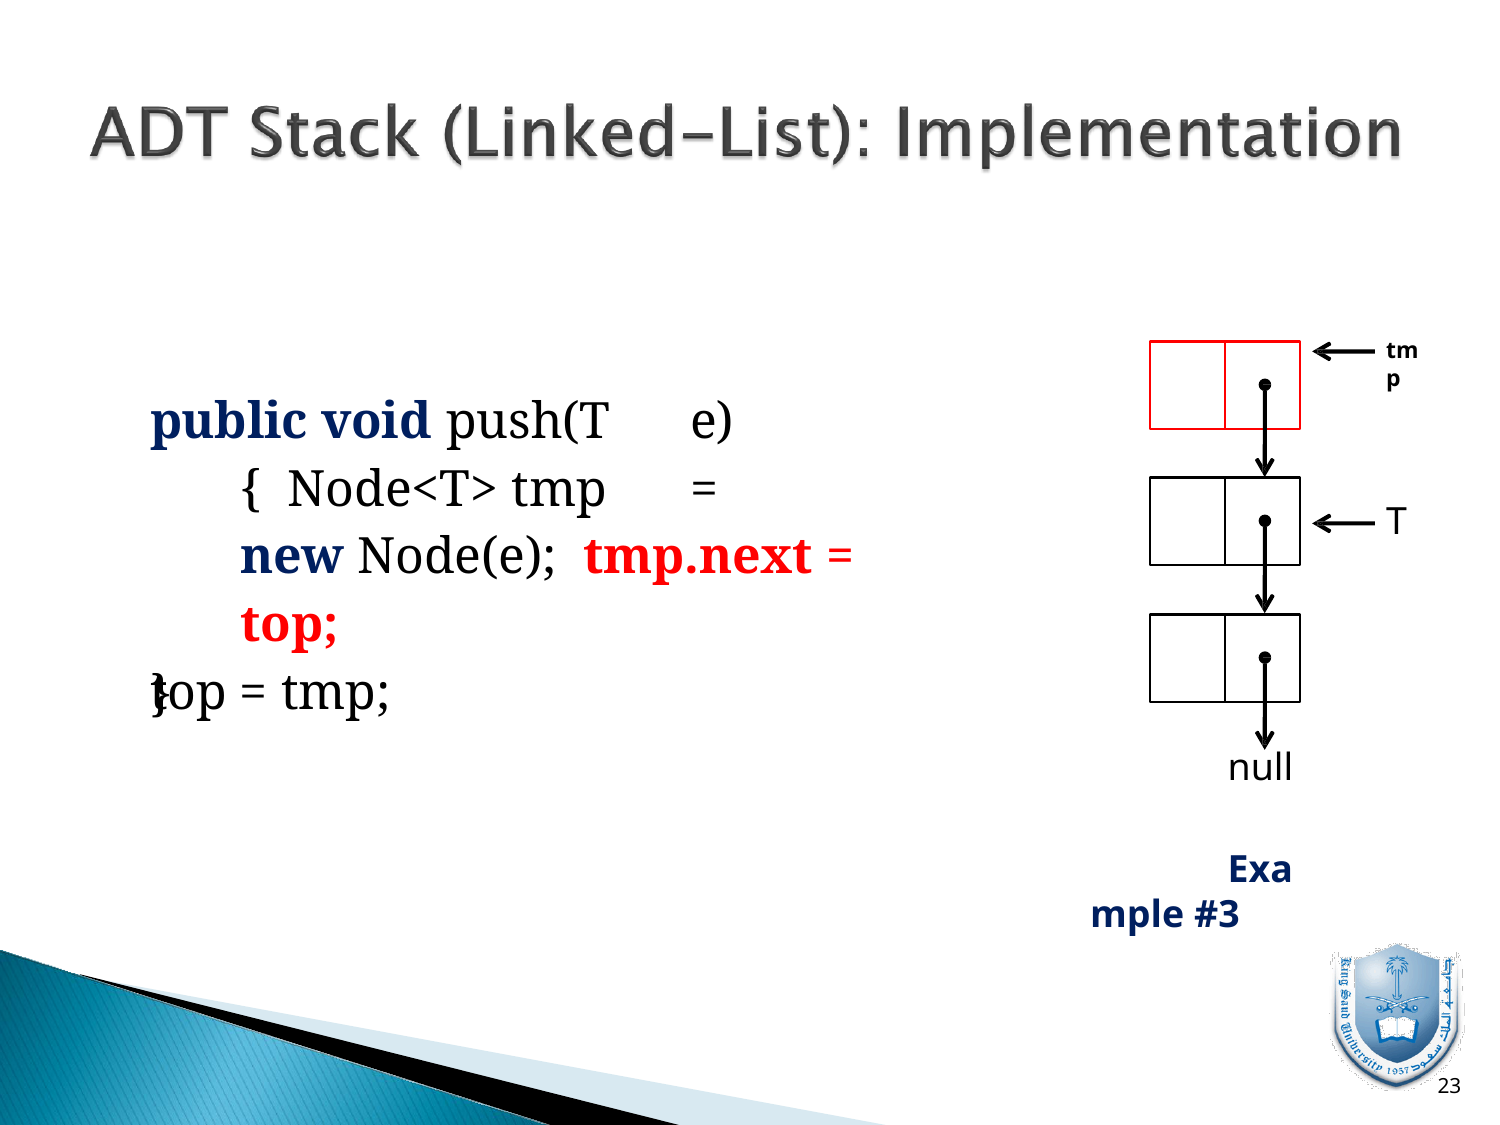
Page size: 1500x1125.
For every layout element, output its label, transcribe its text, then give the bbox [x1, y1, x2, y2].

text_box [1225, 477, 1300, 566]
text_box [1312, 341, 1375, 362]
text_box [1225, 614, 1300, 702]
text_box [1225, 341, 1300, 430]
text_box [1149, 341, 1224, 430]
text_box [1312, 513, 1375, 534]
slide_number 10 [1433, 1079, 1468, 1125]
title public void push(T e){ Node<T> tmp = new Node(e); tmp.next = top; top = tmp; [147, 380, 893, 720]
text_box [1328, 940, 1465, 1091]
text_box [1149, 614, 1224, 702]
text_box tmp [1383, 335, 1434, 391]
text_box [44, 75, 1470, 186]
text_box [1255, 651, 1275, 750]
text_box [1255, 378, 1275, 478]
text_box T [1383, 497, 1412, 543]
picture [0, 948, 558, 1125]
text_box [1255, 514, 1275, 614]
text_box null Example #3 [1088, 742, 1307, 936]
text_box } [147, 662, 178, 722]
text_box [1149, 477, 1224, 566]
